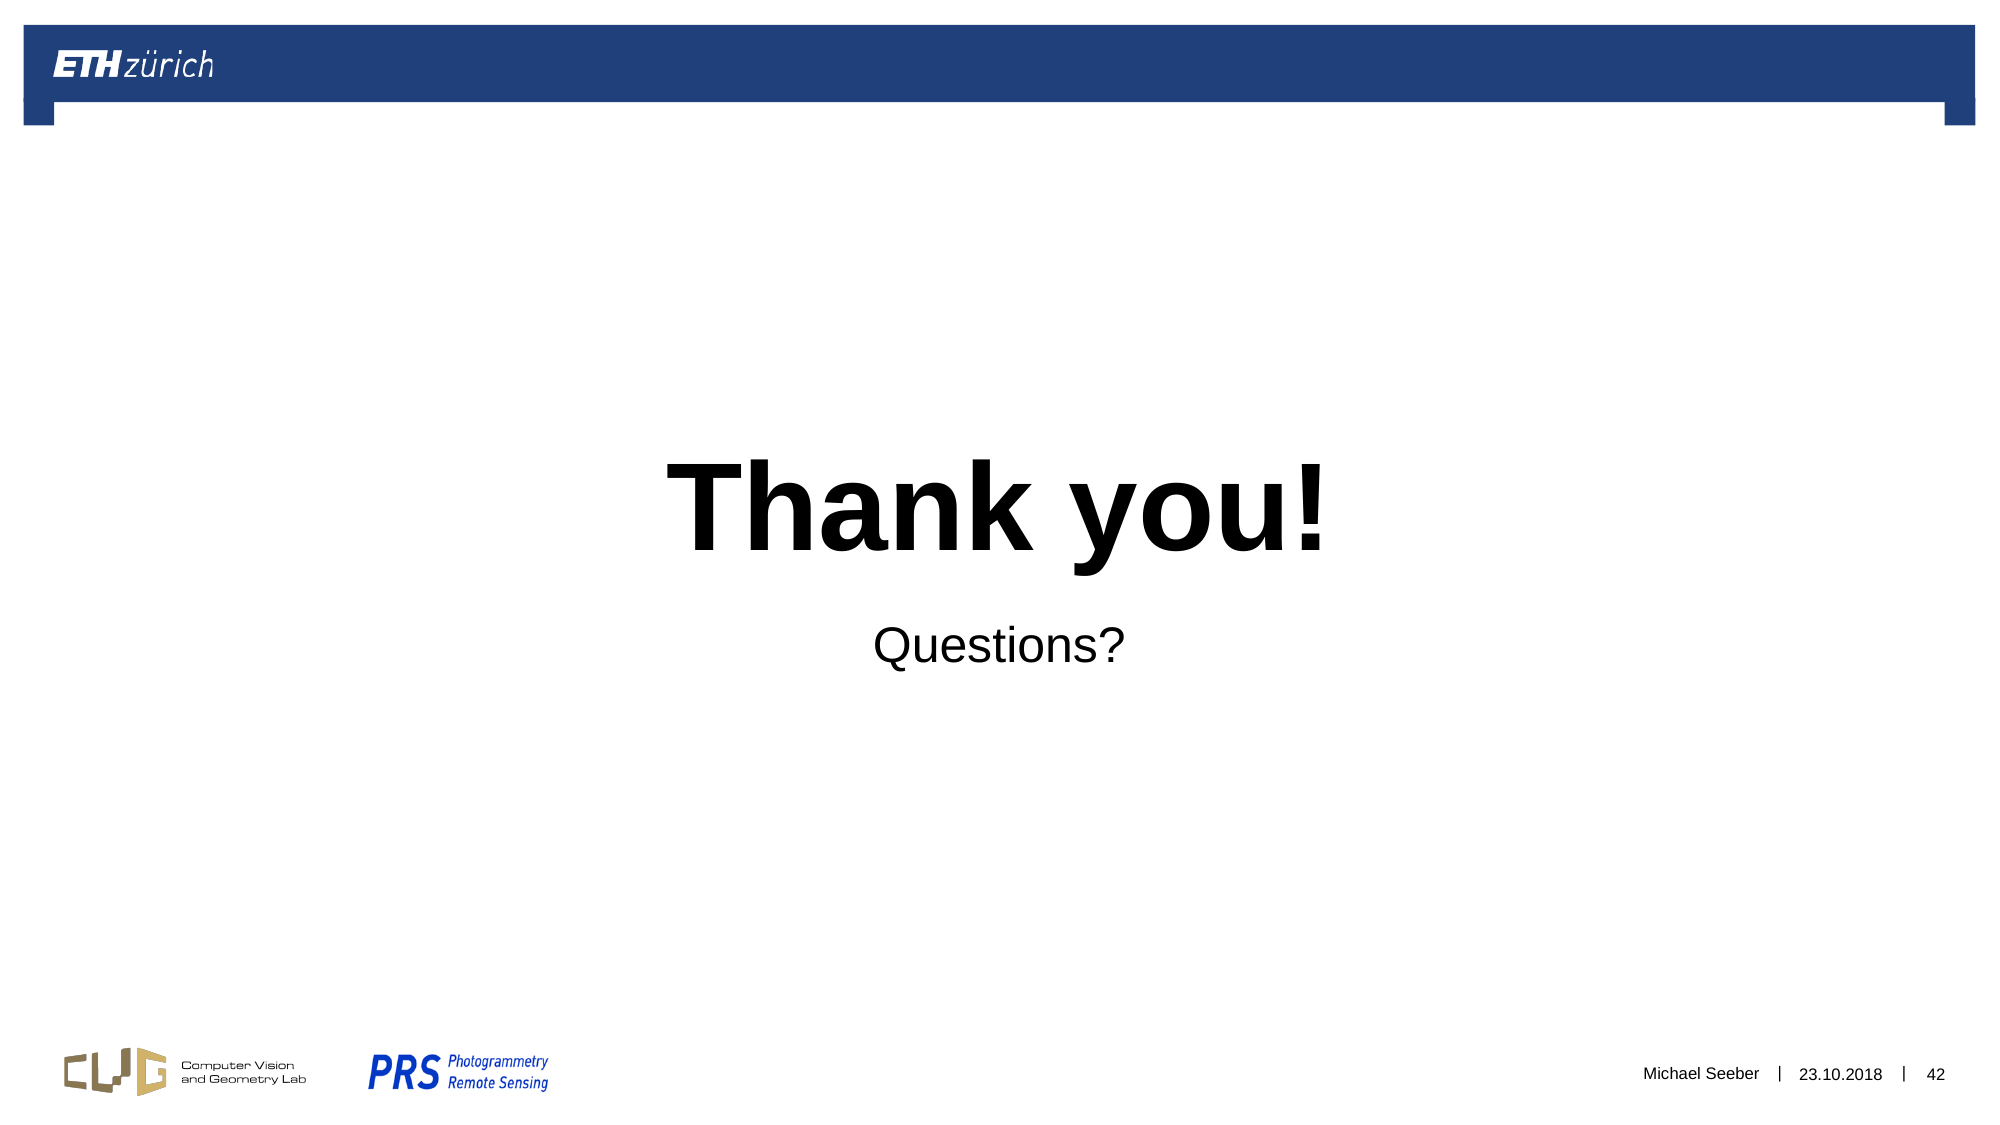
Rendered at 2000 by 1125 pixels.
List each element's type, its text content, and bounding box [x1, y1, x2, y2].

picture [52, 1038, 324, 1106]
title Thank you! [249, 184, 1750, 576]
slide_number 42 [1906, 1034, 1966, 1112]
subtitle Questions? [249, 612, 1750, 885]
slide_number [1790, 1034, 1892, 1112]
footer Michael Seeber [999, 1034, 1760, 1111]
picture [362, 1049, 553, 1098]
